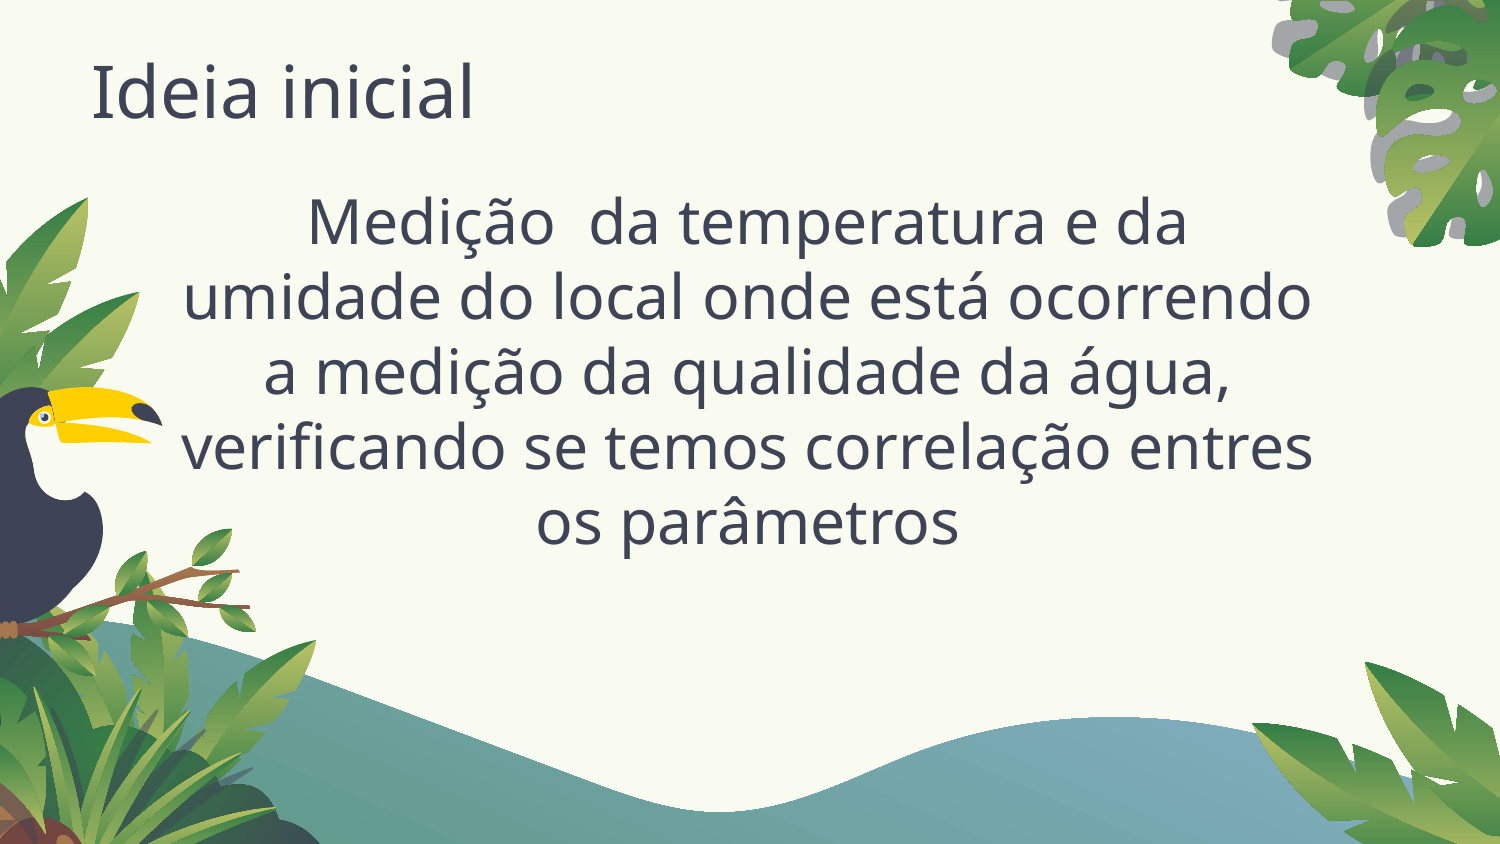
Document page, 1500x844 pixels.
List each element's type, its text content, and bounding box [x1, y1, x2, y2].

subtitle Medição da temperatura e da umidade do local onde está ocorrendo a medição da qualidade da água, verificando se temos correlação entres os parâmetros [162, 247, 1335, 491]
title Ideia inicial [76, 46, 1174, 134]
